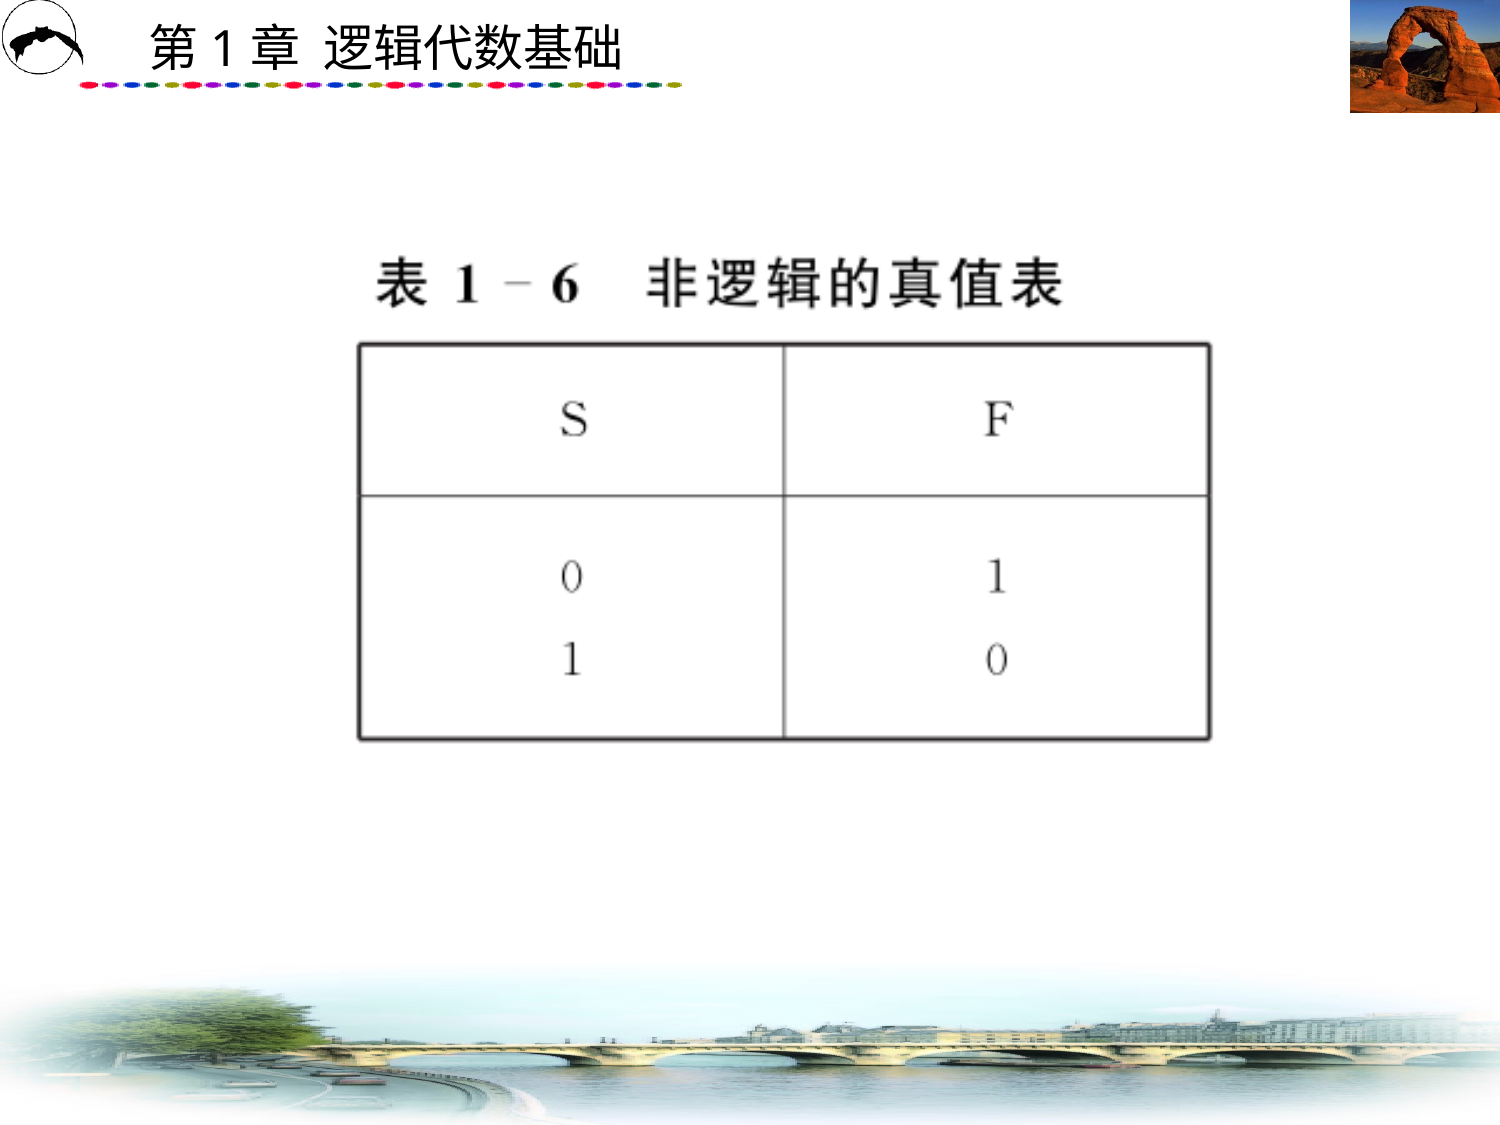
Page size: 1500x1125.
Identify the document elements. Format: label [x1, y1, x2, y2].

picture [300, 219, 1267, 788]
picture [0, 0, 100, 75]
picture [74, 78, 691, 91]
picture [1350, 0, 1500, 113]
picture [0, 962, 1500, 1125]
